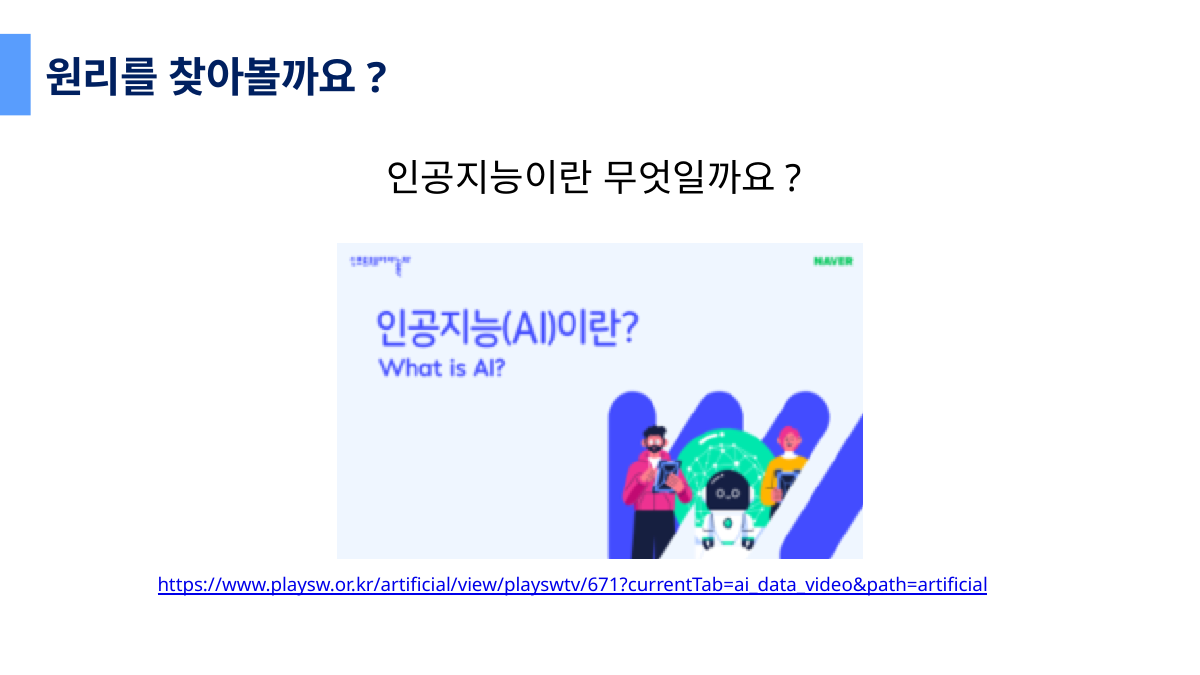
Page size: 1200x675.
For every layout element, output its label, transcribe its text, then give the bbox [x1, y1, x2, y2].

text_box [0, 33, 32, 116]
text_box 원리를 찾아볼까요? [32, 43, 485, 109]
picture [337, 243, 863, 559]
text_box https://www.playsw.or.kr/artificial/view/playswtv/671?currentTab=ai_data_video&path=artificial [142, 565, 1071, 603]
text_box 인공지능이란 무엇일까요? [371, 146, 957, 206]
